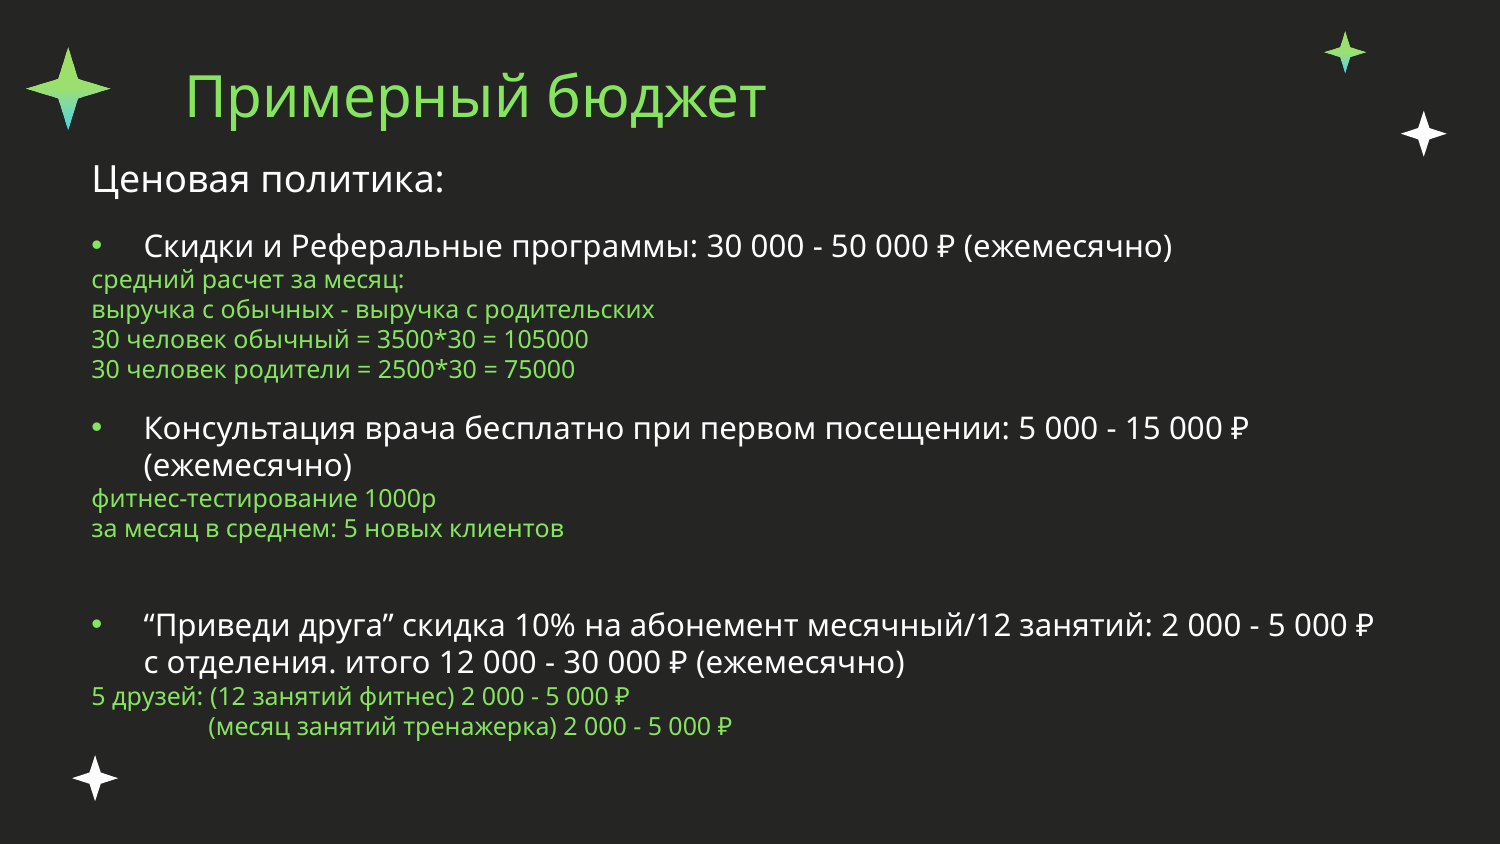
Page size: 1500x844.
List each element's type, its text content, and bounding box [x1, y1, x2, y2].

picture [24, 45, 113, 133]
title Примерный бюджет [169, 43, 1305, 139]
subtitle Ценовая политика: Скидки и Реферальные программы: 30 000 - 50 000 ₽ (ежемесячно) средний расчет за месяц: выручка с обычных - выручка с родительских 30 человек обычный = 3500*30 = 105000 30 человек родители = 2500*30 = 75000 Консультация врача бесплатно при первом посещении: 5 000 - 15 000 ₽ (ежемесячно) фитнес-тестирование 1000р за месяц в среднем: 5 новых клиентов “Приведи друга” скидка 10% на абонемент месячный/12 занятий: 2 000 - 5 000 ₽ с отделения. итого 12 000 - 30 000 ₽ (ежемесячно) 5 друзей: (12 занятий фитнес) 2 000 - 5 000 ₽ (месяц занятий тренажерка) 2 000 - 5 000 ₽ [53, 139, 1401, 261]
picture [1323, 30, 1368, 75]
